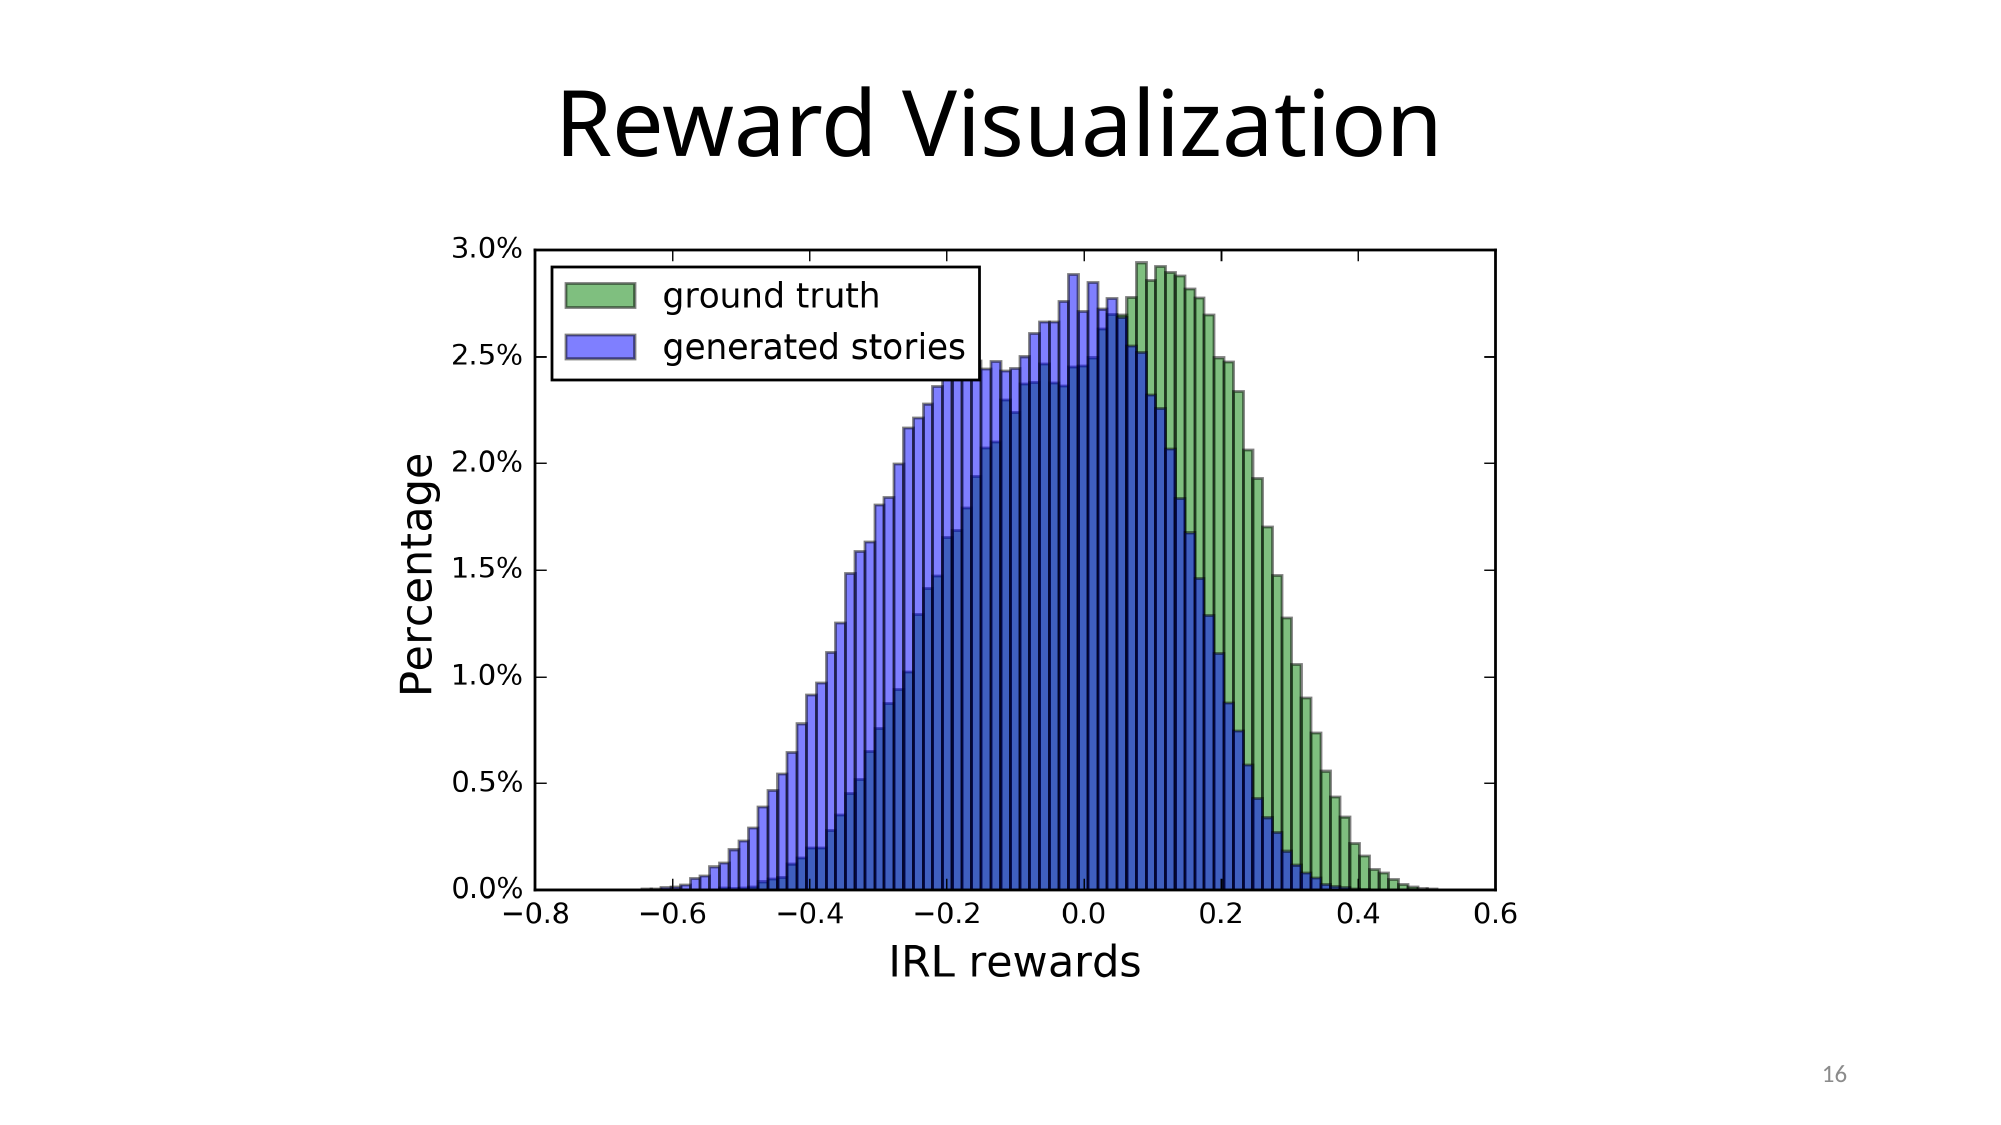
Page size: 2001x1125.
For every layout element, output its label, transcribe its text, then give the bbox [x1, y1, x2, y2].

picture [380, 167, 1619, 993]
slide_number 16 [1412, 1042, 1863, 1103]
title Reward Visualization [137, 18, 1863, 236]
